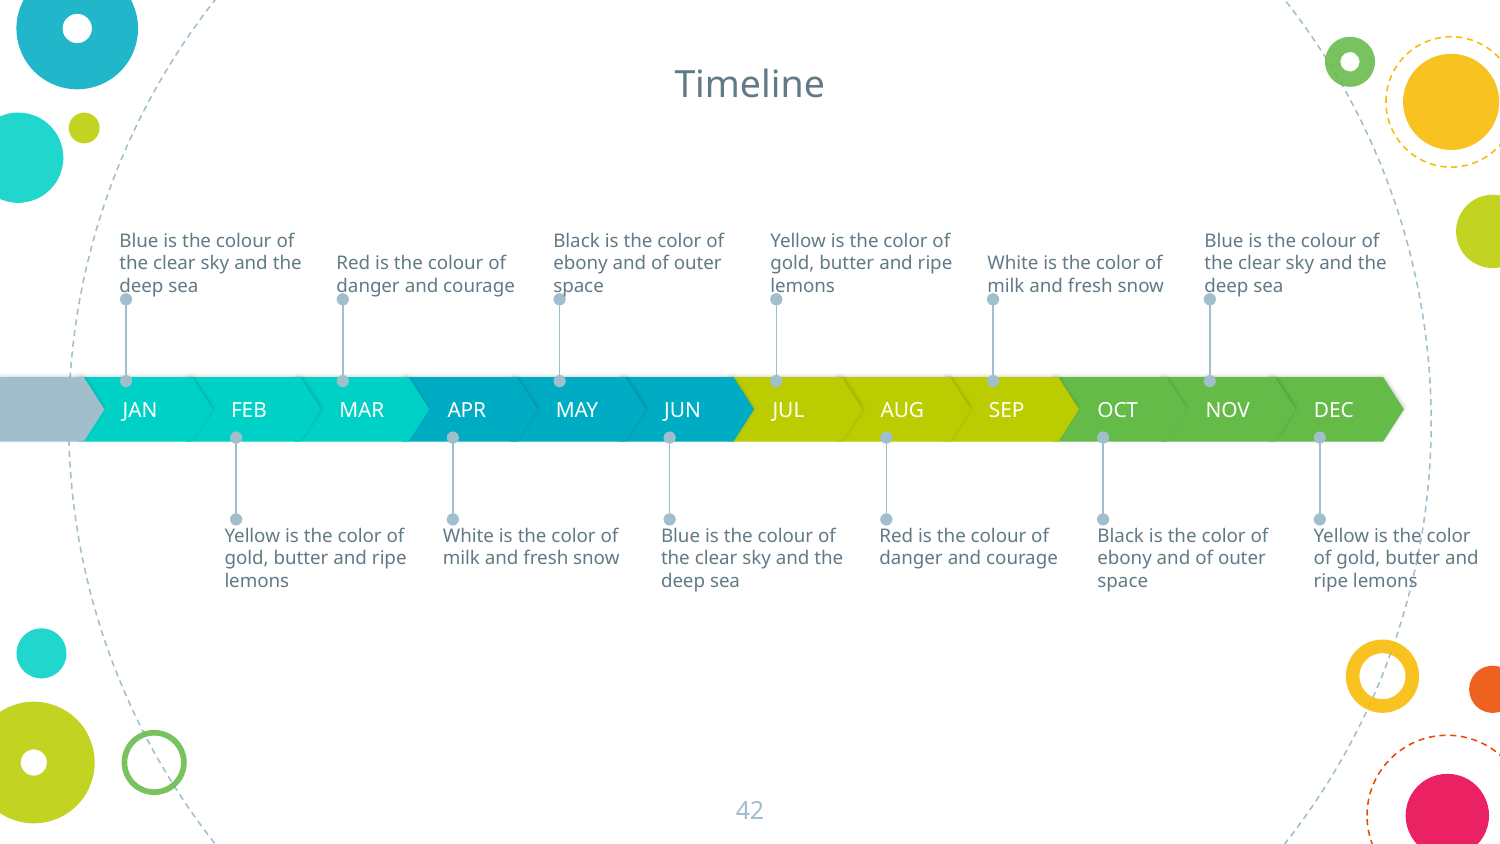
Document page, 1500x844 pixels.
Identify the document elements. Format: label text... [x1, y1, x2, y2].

text_box Black is the color of ebony and of outer space [1097, 523, 1303, 611]
text_box OCT [1061, 377, 1188, 442]
text_box Blue is the colour of the clear sky and the deep sea [1204, 208, 1410, 296]
text_box Blue is the colour of the clear sky and the deep sea [661, 523, 867, 611]
text_box Yellow is the color of gold, butter and ripe lemons [770, 208, 976, 296]
text_box Yellow is the color of gold, butter and ripe lemons [224, 523, 430, 611]
text_box Black is the color of ebony and of outer space [553, 208, 759, 296]
text_box APR [411, 377, 538, 442]
text_box SEP [954, 377, 1079, 442]
text_box Red is the colour of danger and courage [336, 208, 542, 296]
text_box JUN [629, 377, 755, 442]
text_box JUL [736, 377, 863, 442]
text_box NOV [1169, 377, 1296, 442]
text_box FEB [196, 377, 322, 442]
text_box Red is the colour of danger and courage [879, 523, 1085, 611]
text_box [0, 377, 105, 442]
text_box White is the color of milk and fresh snow [442, 523, 648, 611]
text_box White is the color of milk and fresh snow [987, 208, 1193, 296]
text_box DEC [1279, 377, 1404, 442]
text_box MAR [304, 377, 430, 442]
slide_number 42 [711, 779, 789, 844]
text_box JAN [87, 377, 213, 442]
text_box Blue is the colour of the clear sky and the deep sea [119, 208, 325, 296]
text_box Yellow is the color of gold, butter and ripe lemons [1313, 523, 1484, 611]
text_box AUG [844, 377, 971, 442]
title Timeline [317, 15, 1183, 121]
text_box MAY [521, 377, 646, 442]
